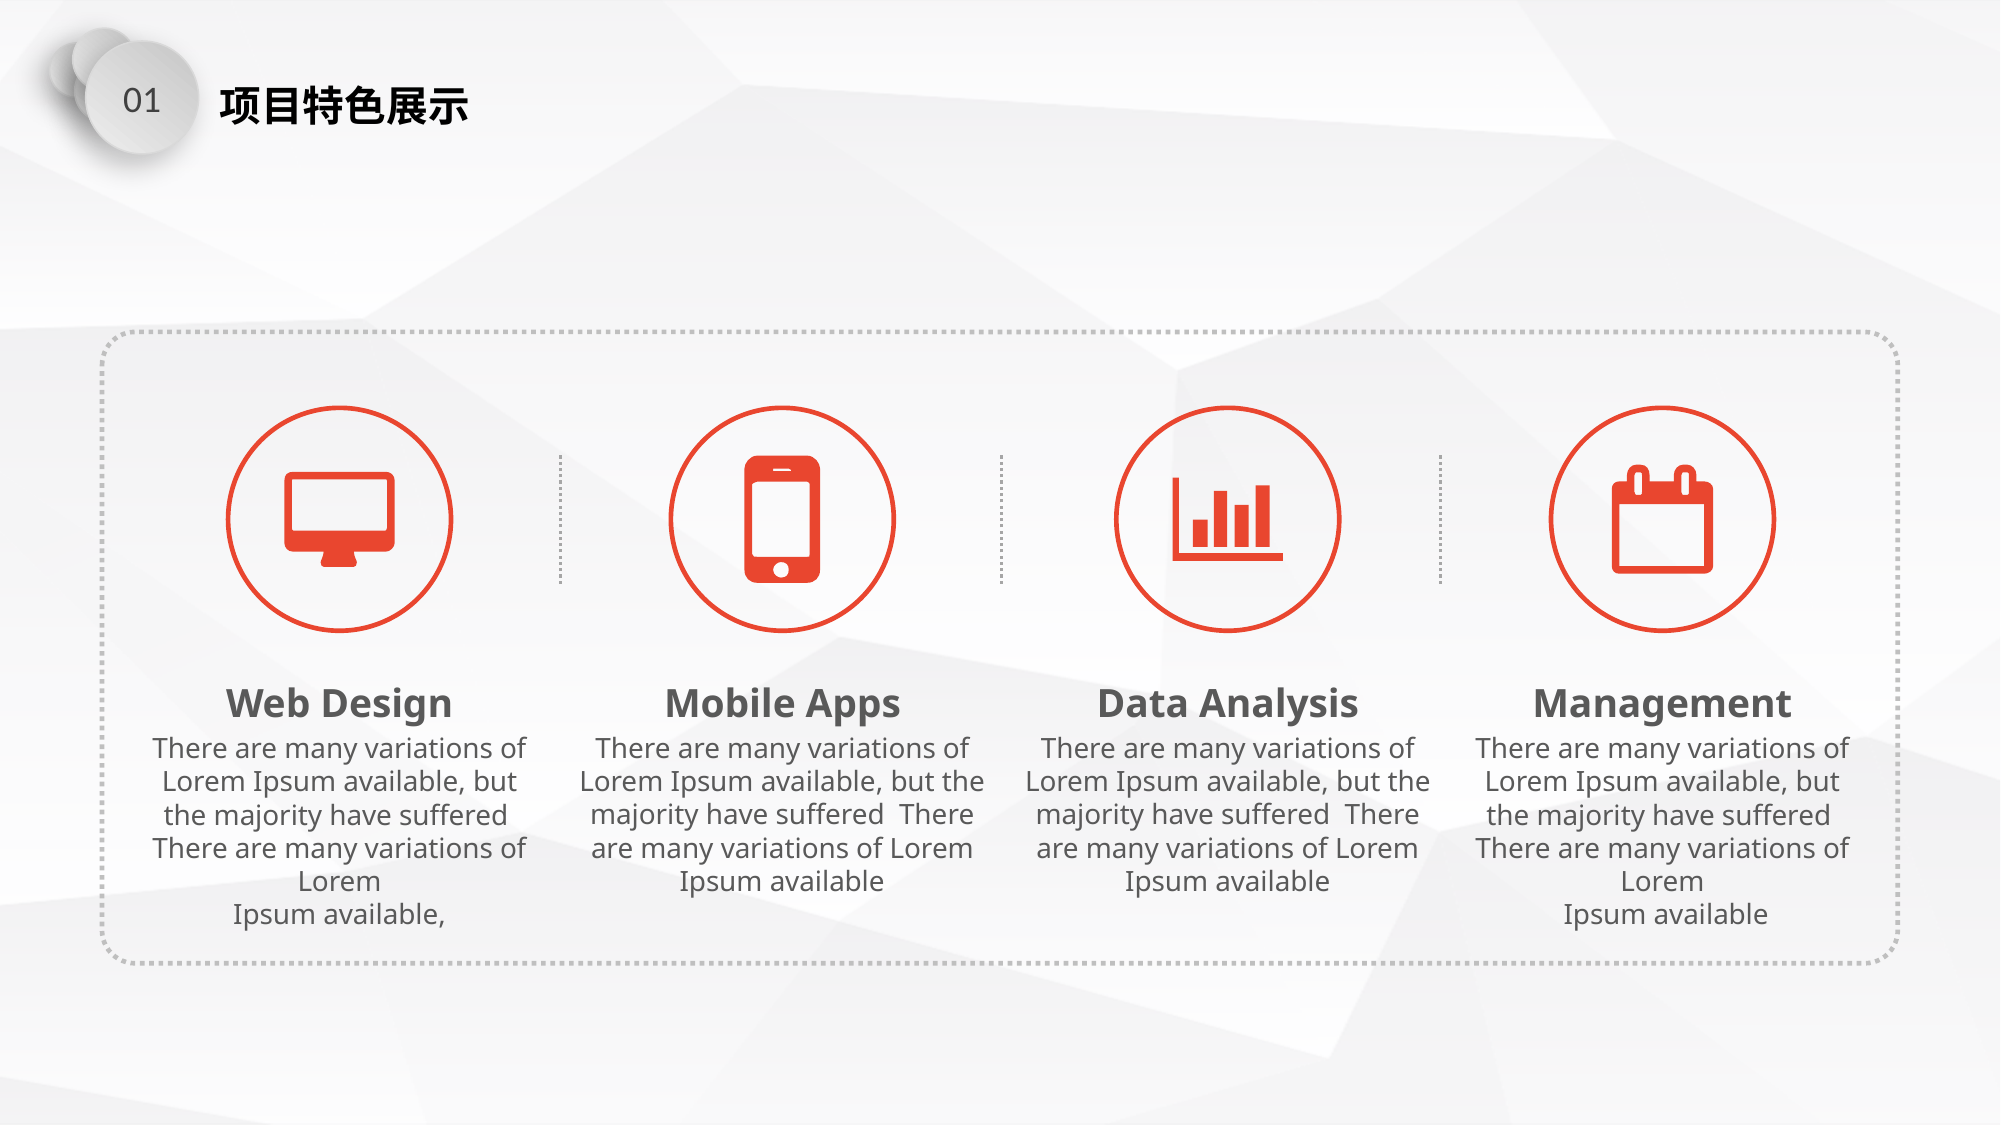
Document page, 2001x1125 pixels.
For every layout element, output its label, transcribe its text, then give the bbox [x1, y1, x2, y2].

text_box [49, 28, 199, 154]
text_box [1172, 477, 1283, 561]
text_box Data Analysis There are many variations of Lorem Ipsum available, but the majority have suffered There are many variations of Lorem Ipsum available [1009, 670, 1447, 905]
text_box [1115, 406, 1341, 632]
text_box 项目特色展示 [199, 72, 491, 138]
text_box [1549, 406, 1775, 632]
text_box [284, 471, 395, 567]
text_box Management There are many variations of Lorem Ipsum available, but the majority have suffered There are many variations of Lorem Ipsum available [1452, 670, 1873, 938]
text_box [669, 406, 895, 632]
text_box [100, 330, 1899, 965]
text_box [1611, 464, 1714, 574]
text_box Web Design There are many variations of Lorem Ipsum available, but the majority have suffered There are many variations of Lorem Ipsum available, [123, 670, 556, 938]
text_box [227, 406, 453, 632]
picture [0, 0, 2001, 1125]
text_box [744, 455, 821, 583]
text_box Mobile Apps There are many variations of Lorem Ipsum available, but the majority have suffered There are many variations of Lorem Ipsum available [561, 670, 1003, 905]
